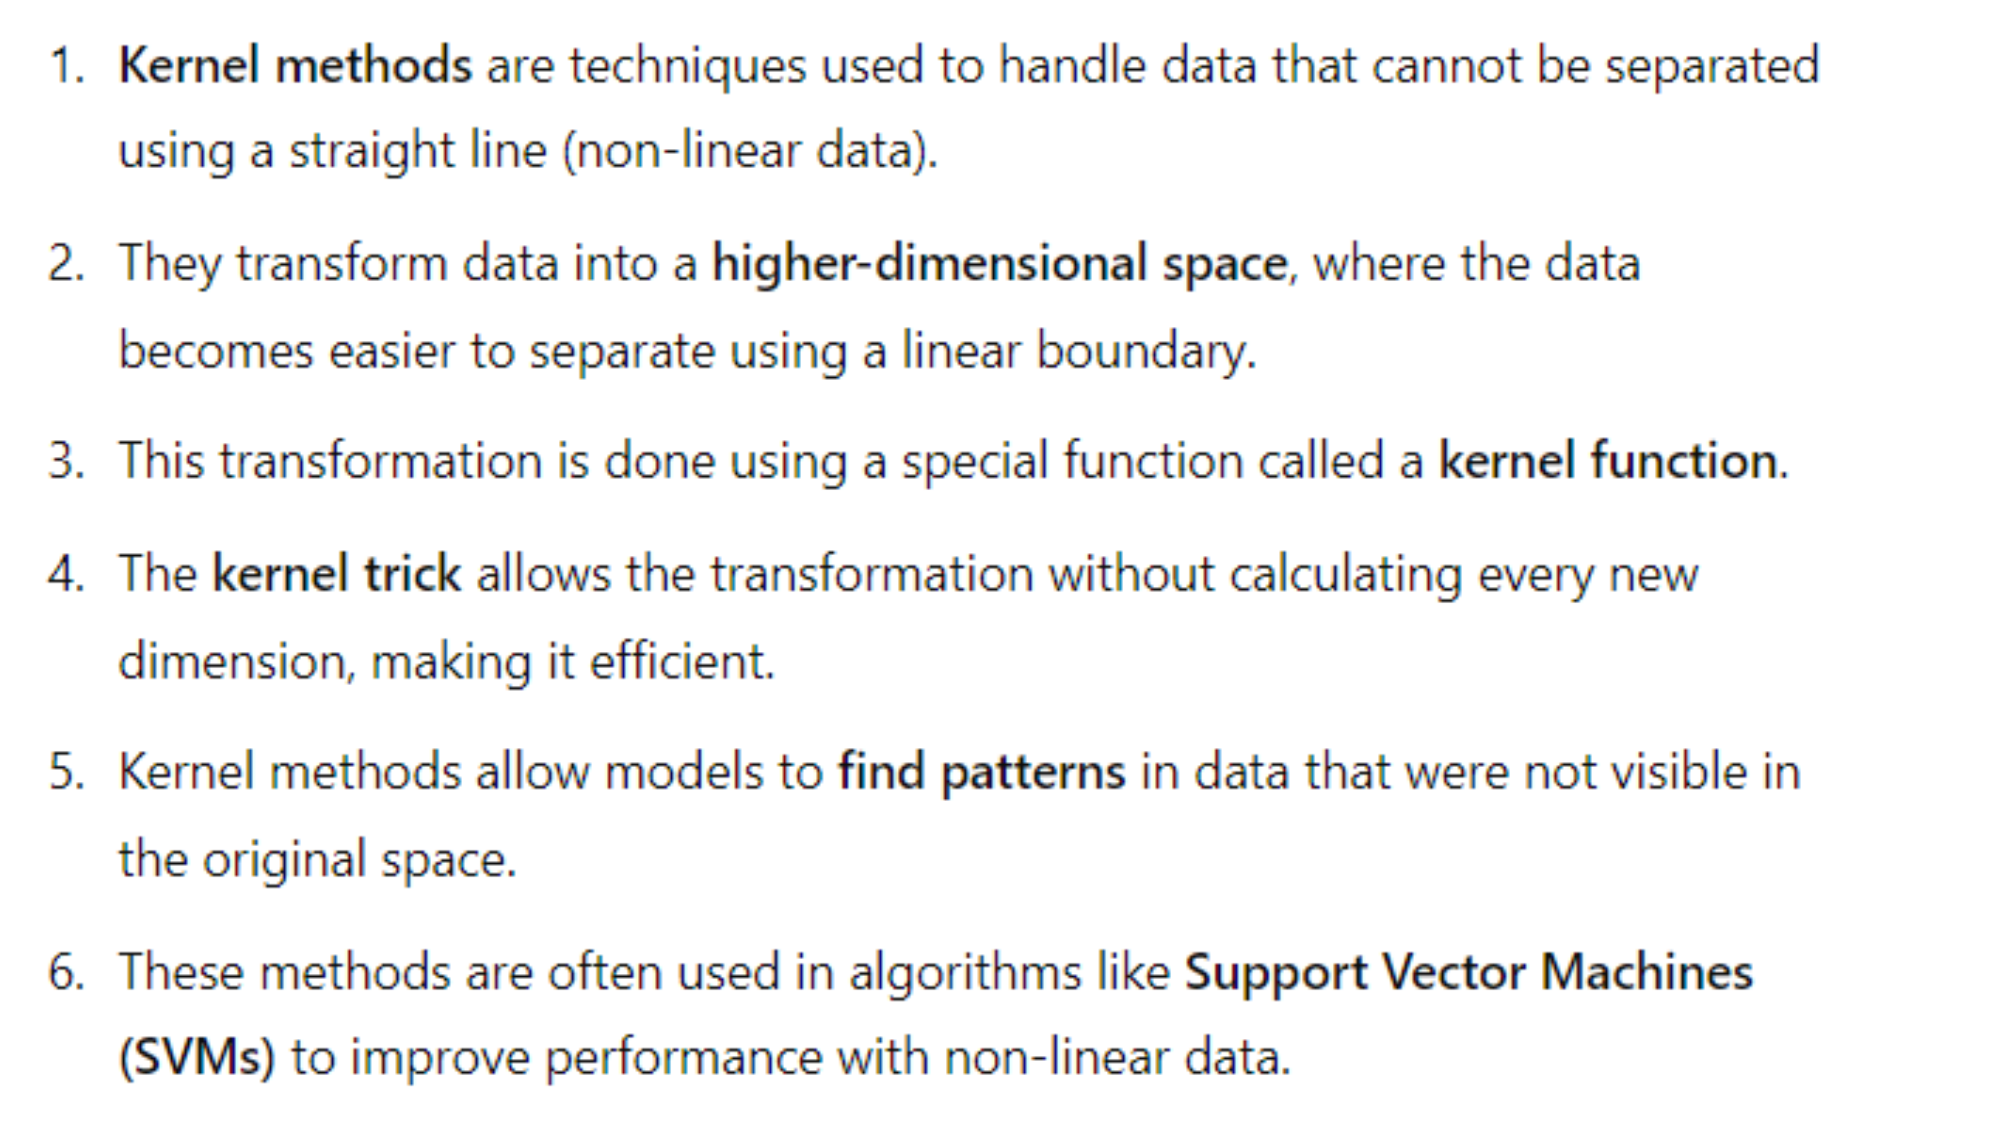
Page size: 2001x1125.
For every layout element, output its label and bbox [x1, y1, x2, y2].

picture [27, 21, 1863, 1089]
